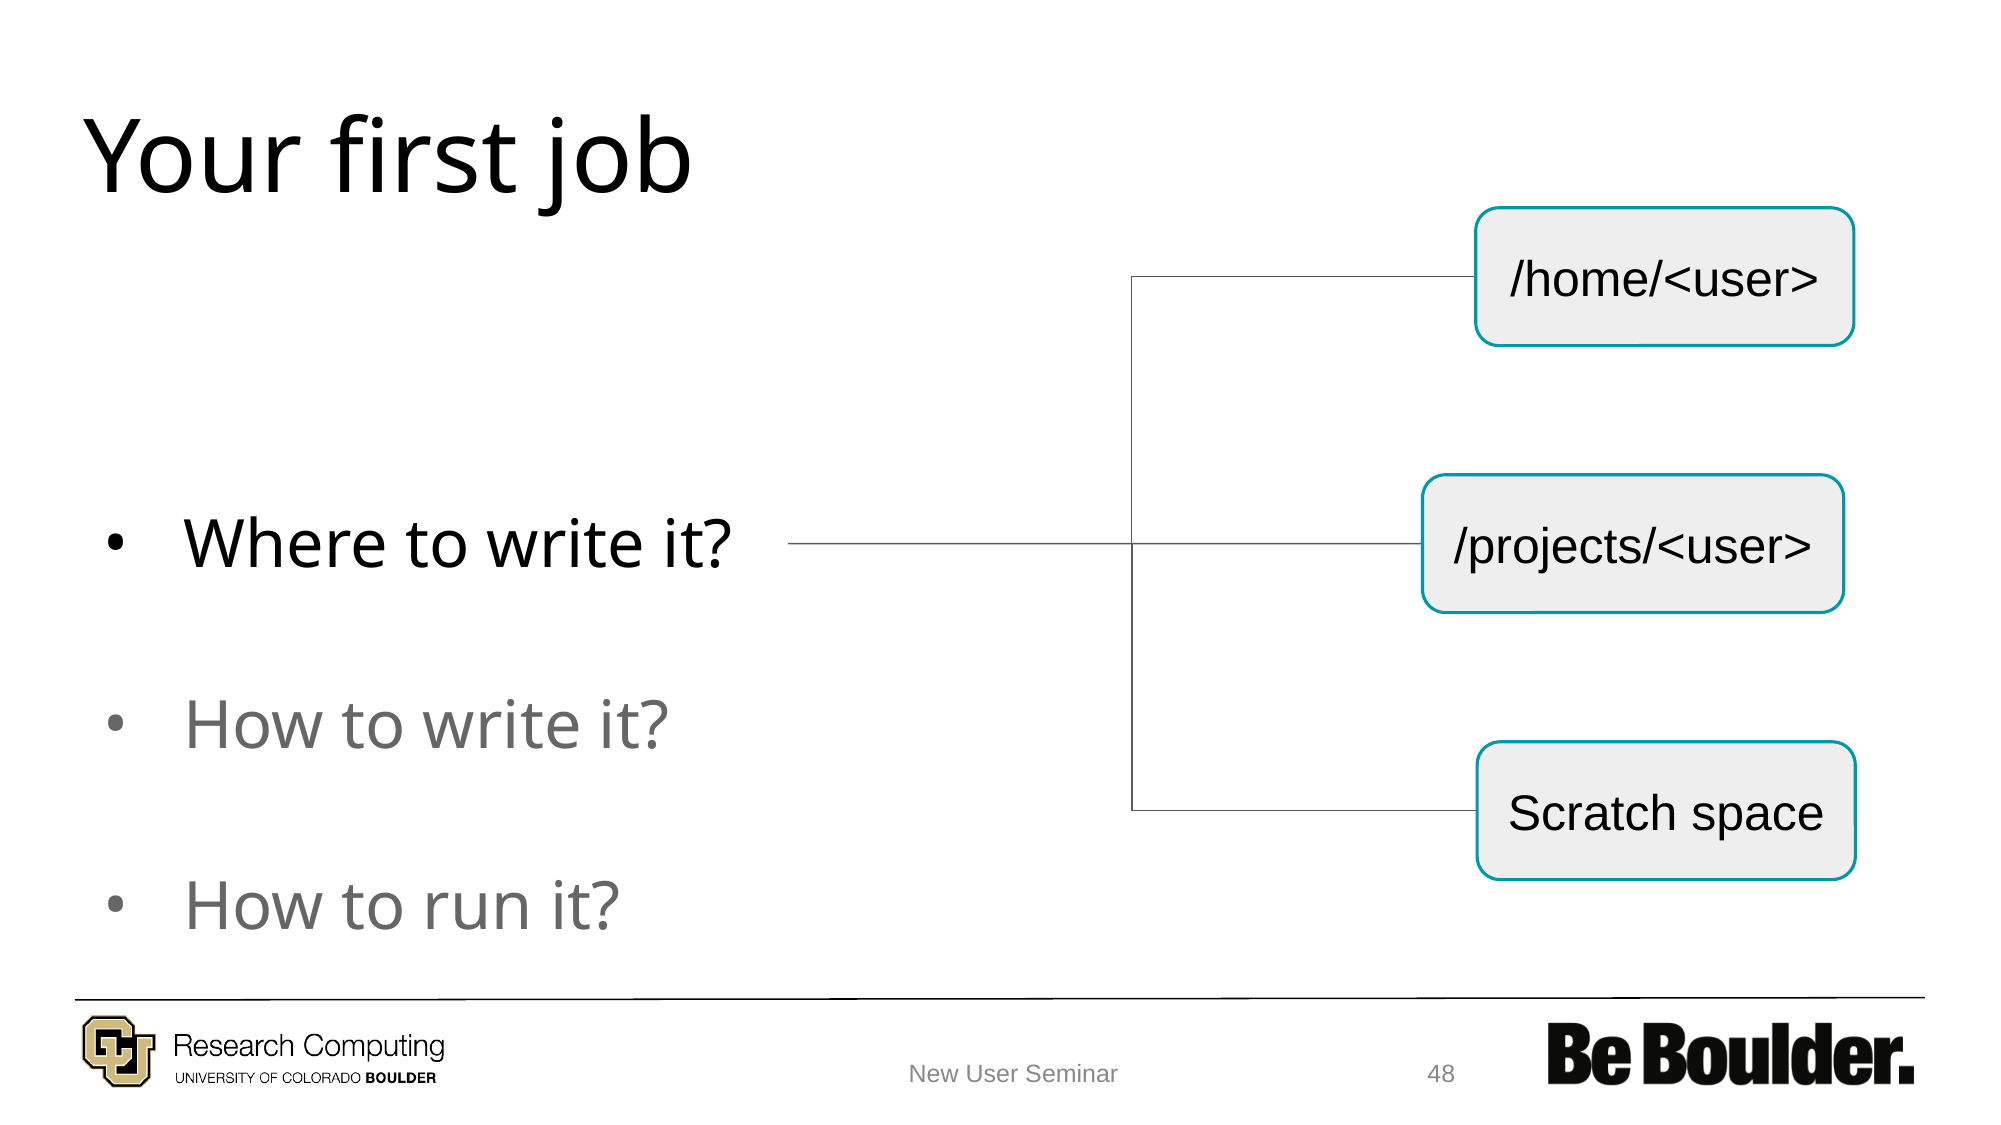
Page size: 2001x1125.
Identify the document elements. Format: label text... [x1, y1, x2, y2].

picture [81, 1015, 444, 1088]
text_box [788, 207, 1856, 880]
picture [1524, 1015, 1938, 1088]
slide_number 48 [1412, 1042, 1525, 1103]
list Where to write it? How to write it? How to run it? [68, 413, 838, 997]
footer New User Seminar [676, 1042, 1352, 1103]
title Your first job [68, 97, 1932, 223]
